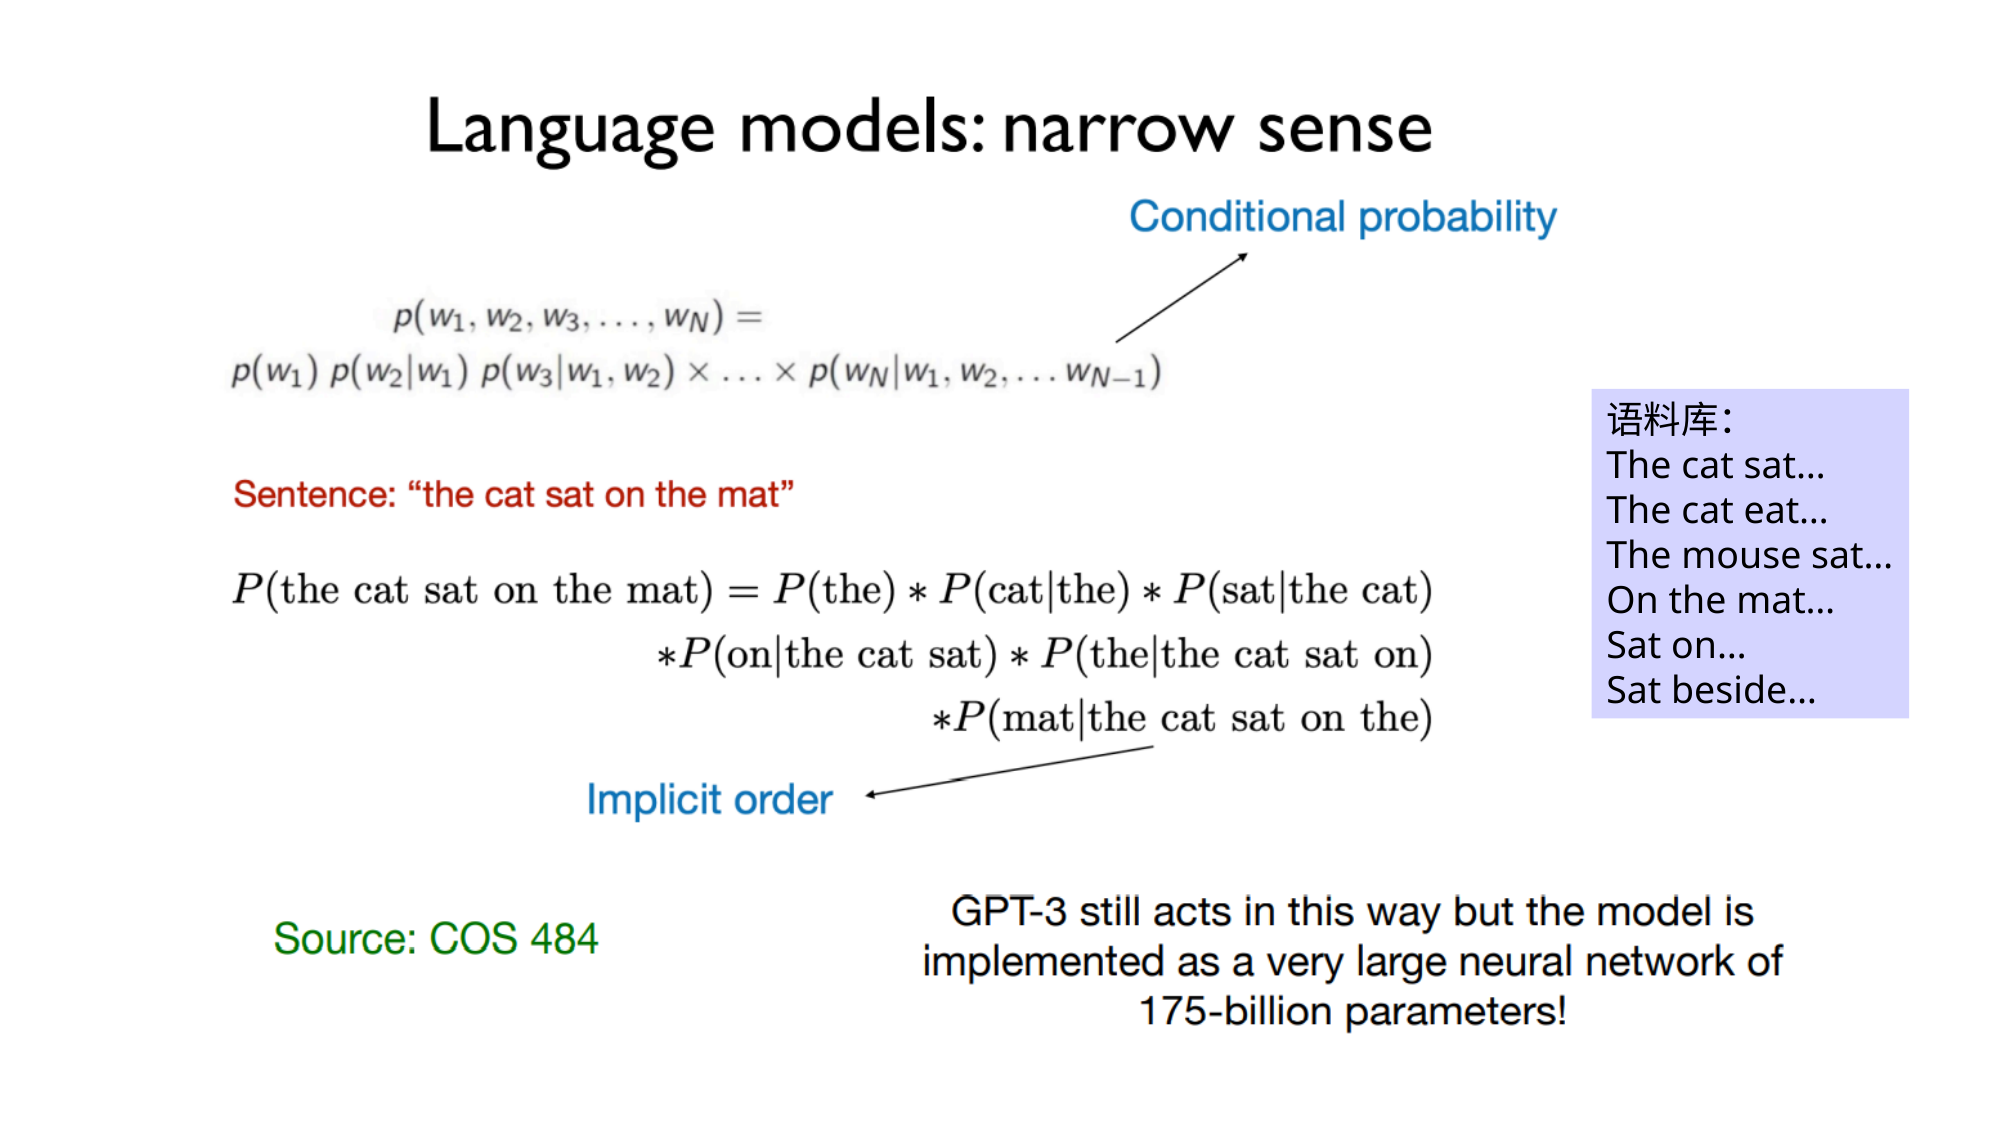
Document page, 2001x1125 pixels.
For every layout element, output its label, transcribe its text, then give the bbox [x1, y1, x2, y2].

picture [166, 62, 1834, 1063]
text_box 语料库： The cat sat… The cat eat… The mouse sat… On the mat… Sat on… Sat beside… [1834, 388, 1910, 719]
